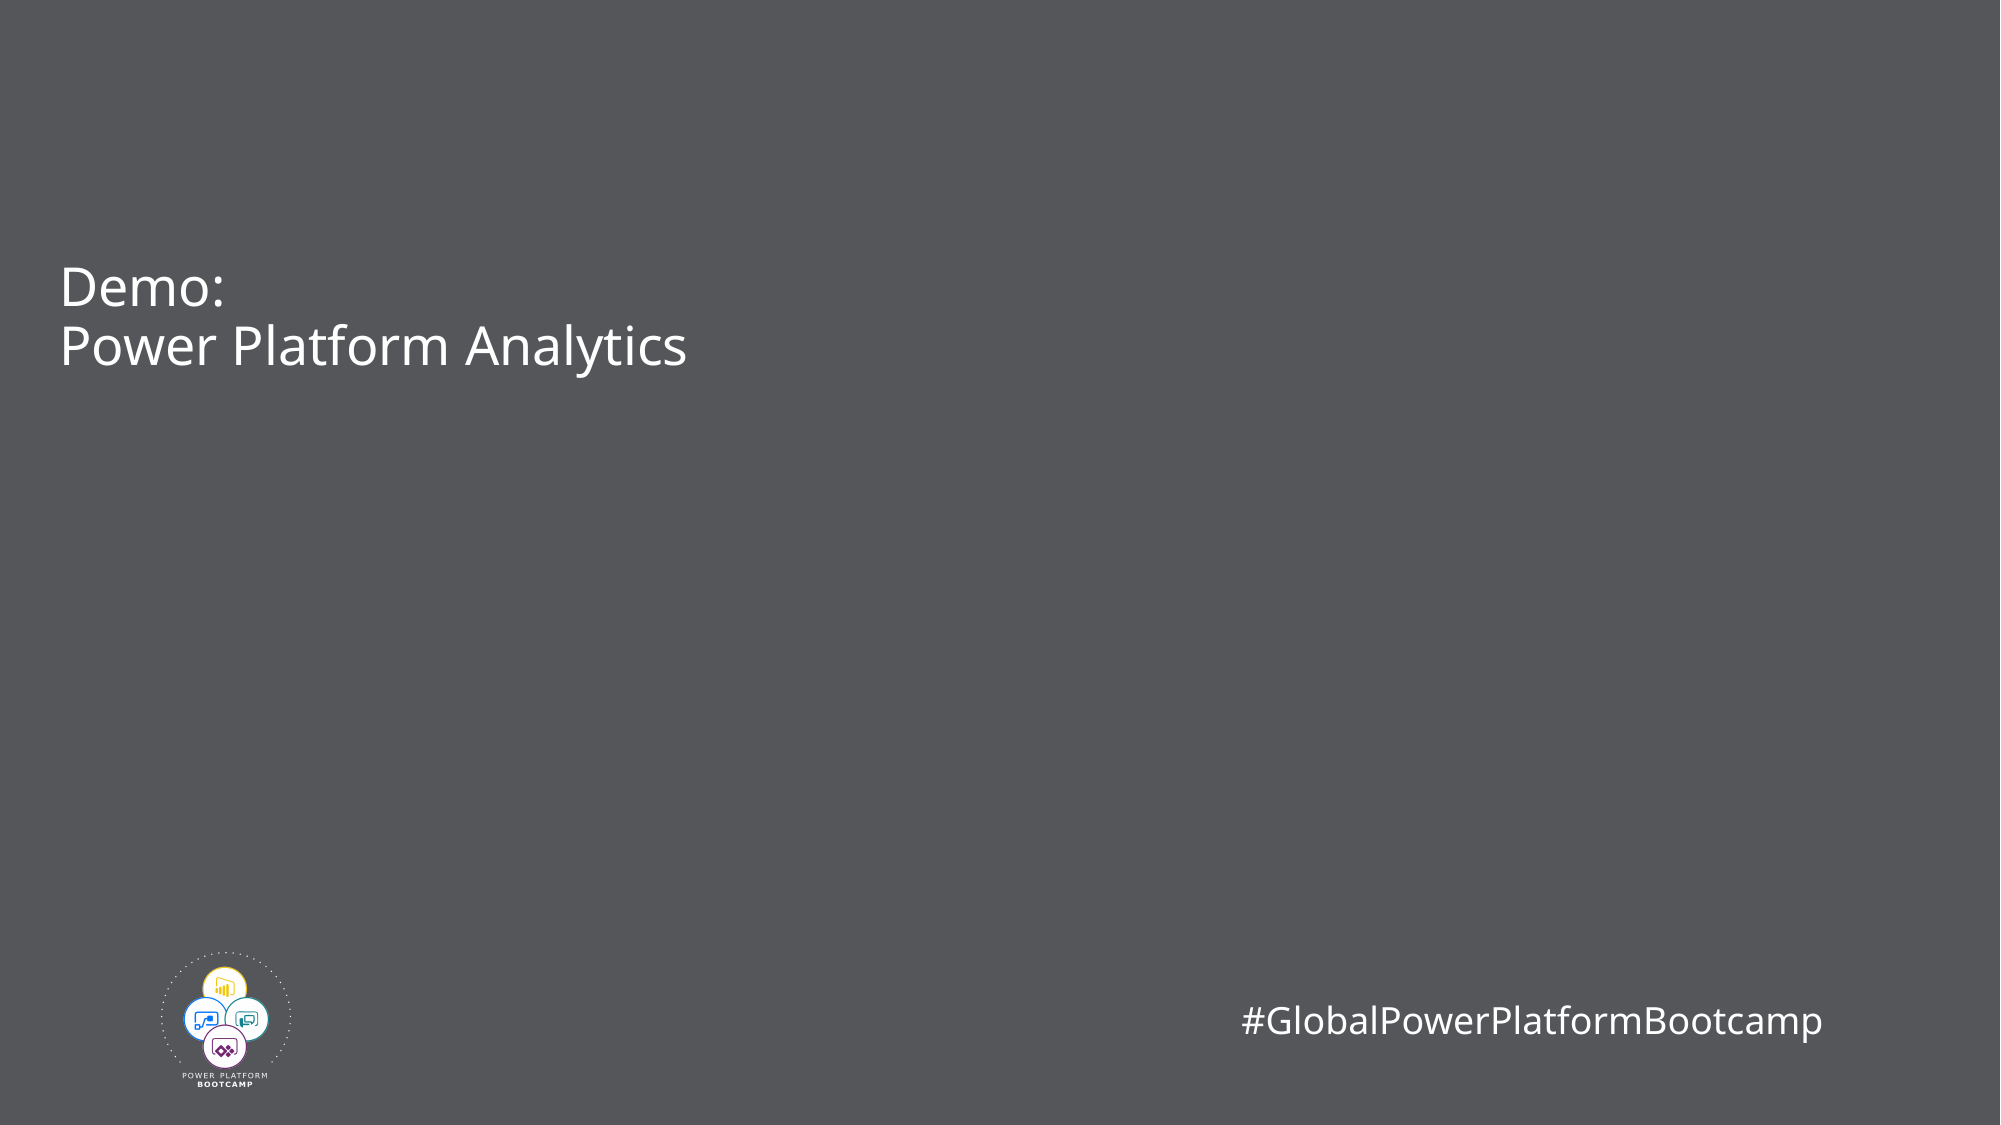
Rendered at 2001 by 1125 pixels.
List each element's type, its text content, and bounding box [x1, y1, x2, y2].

title Demo: Power Platform Analytics [44, 194, 1662, 385]
picture [161, 952, 291, 1087]
